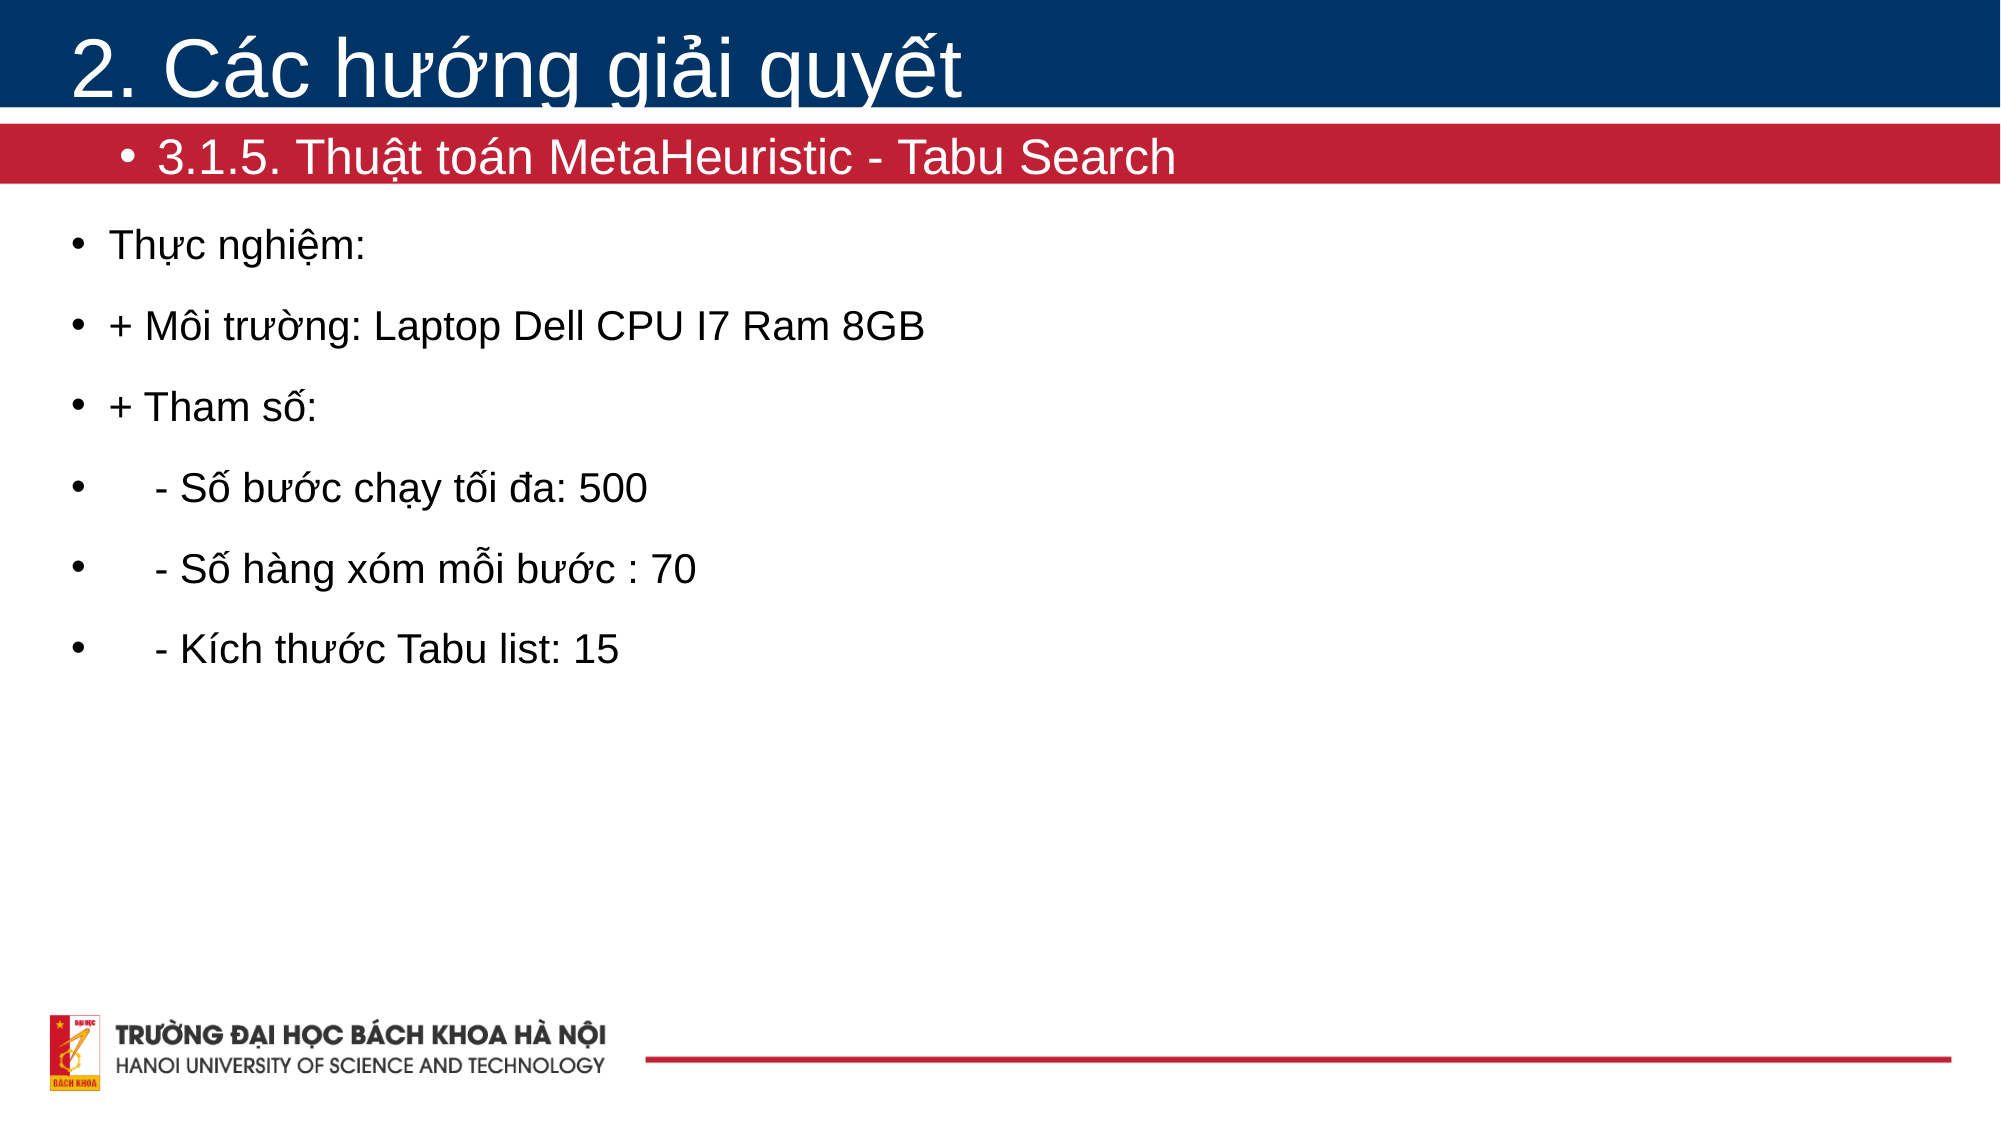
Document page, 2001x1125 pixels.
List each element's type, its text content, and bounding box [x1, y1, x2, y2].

picture [0, 0, 2001, 1125]
subtitle Thực nghiệm: + Môi trường: Laptop Dell CPU I7 Ram 8GB + Tham số: - Số bước chạy tối đa: 500 - Số hàng xóm mỗi bước : 70 - Kích thước Tabu list: 15 [70, 208, 1960, 807]
text_box 2. Các hướng giải quyết [55, 18, 1945, 112]
text_box 3.1.5. Thuật toán MetaHeuristic - Tabu Search [104, 124, 1945, 196]
